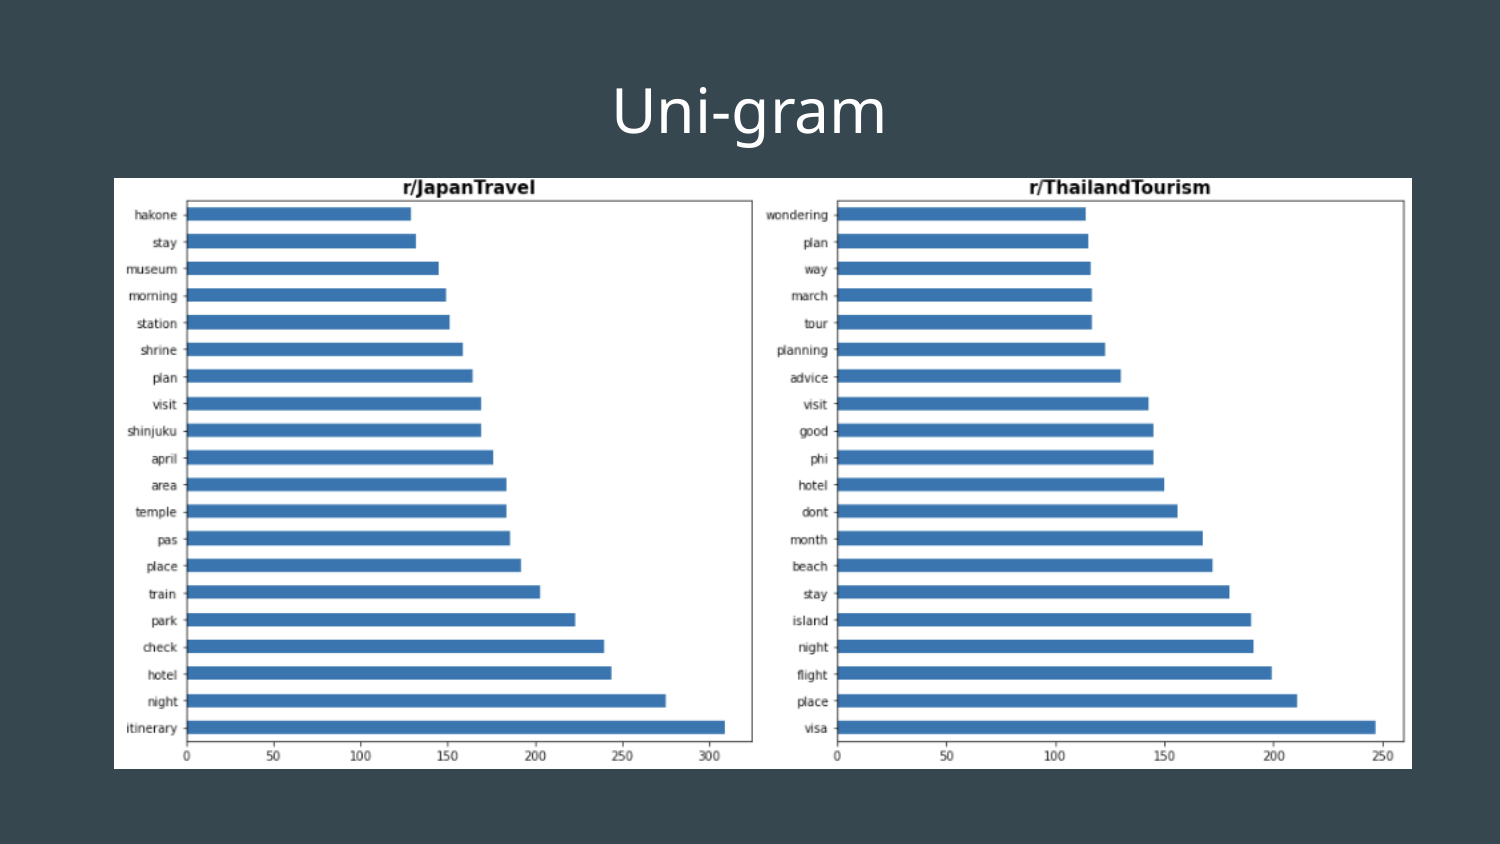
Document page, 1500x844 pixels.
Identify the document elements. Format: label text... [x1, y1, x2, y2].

picture [114, 177, 1412, 770]
title Uni-gram [25, 23, 1475, 161]
